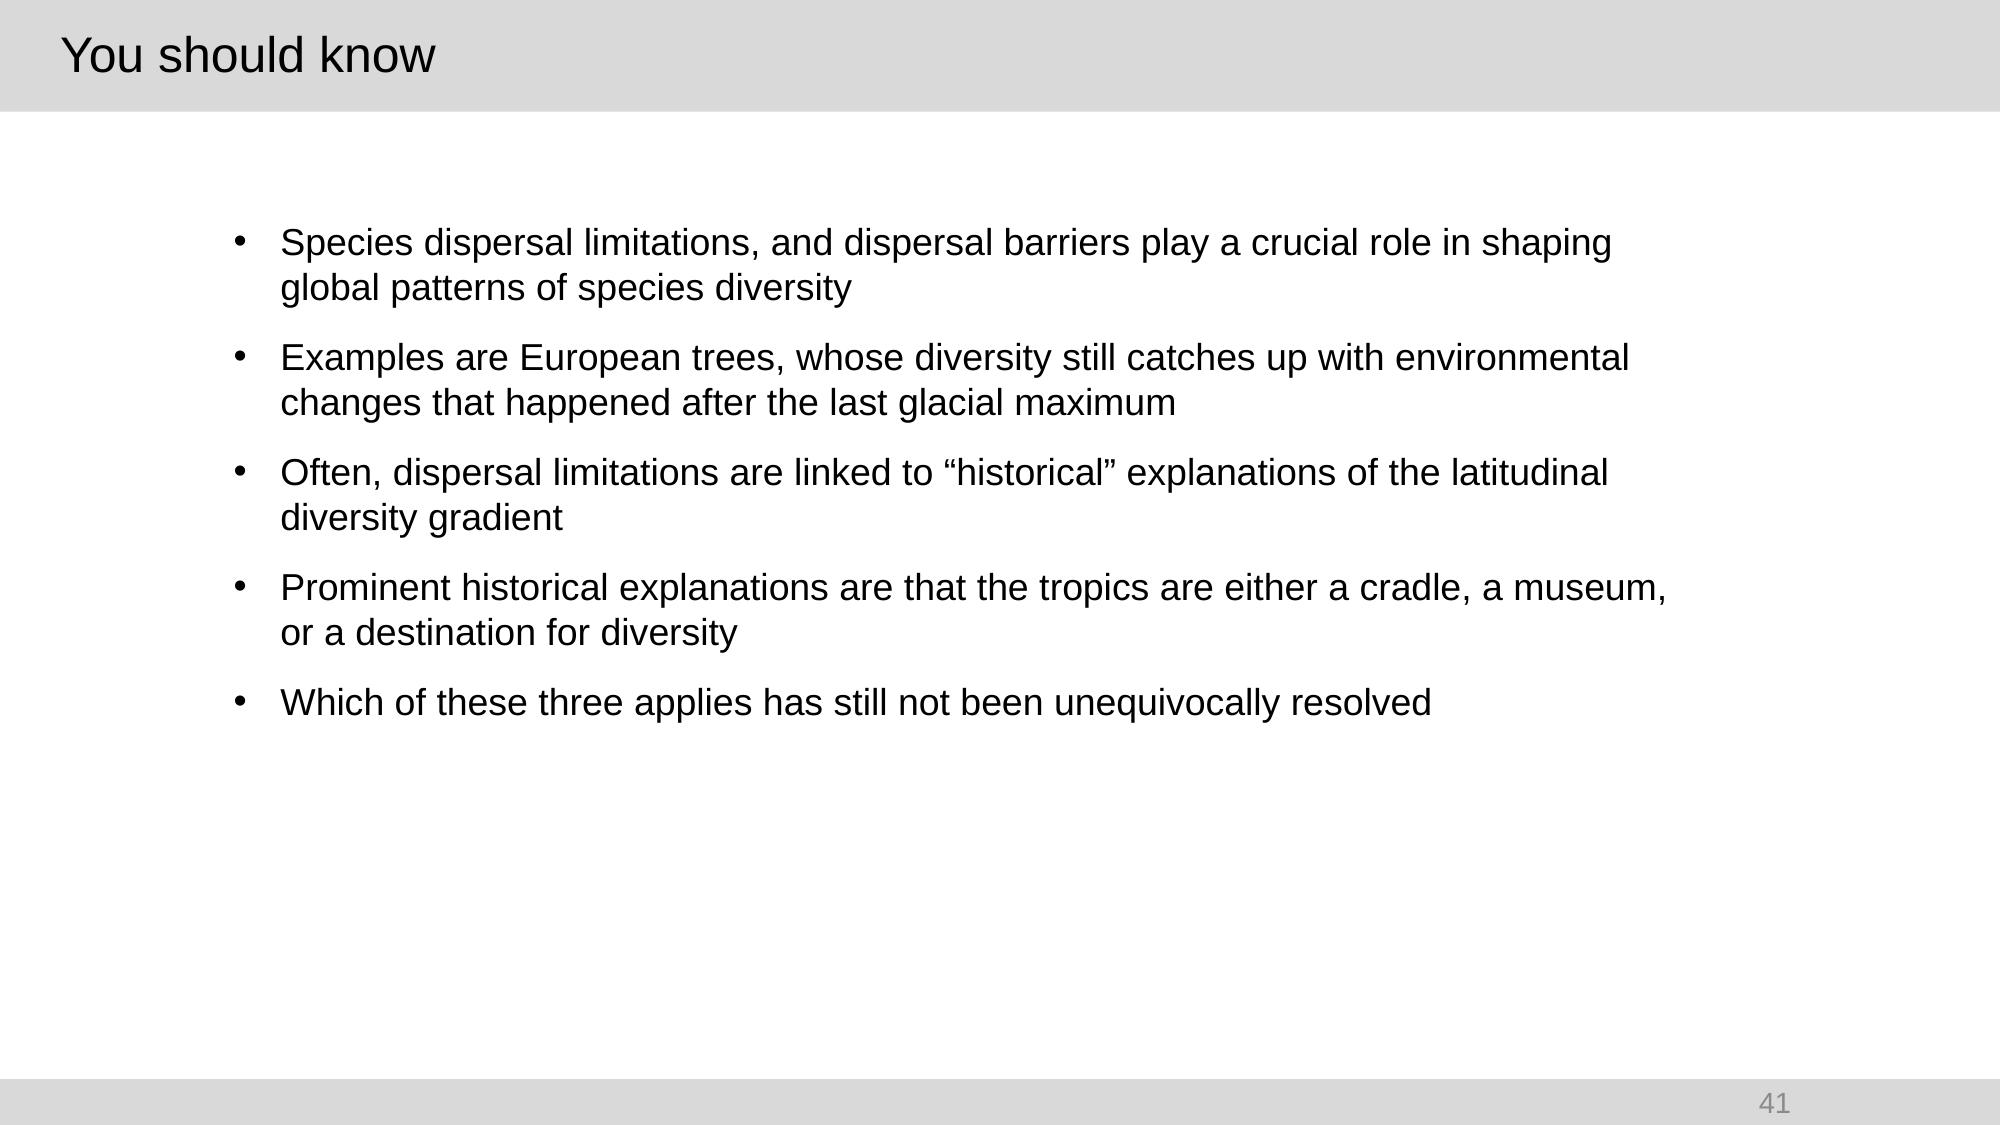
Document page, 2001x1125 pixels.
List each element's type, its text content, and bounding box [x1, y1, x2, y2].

footer [0, 1079, 1550, 1125]
text_box Species dispersal limitations, and dispersal barriers play a crucial role in shaping global patterns of species diversity Examples are European trees, whose diversity still catches up with environmental changes that happened after the last glacial maximum Often, dispersal limitations are linked to “historical” explanations of the latitudinal diversity gradient Prominent historical explanations are that the tropics are either a cradle, a museum, or a destination for diversity Which of these three applies has still not been unequivocally resolved [218, 210, 1711, 941]
slide_number 41 [1550, 1079, 2000, 1125]
title You should know [0, 0, 2000, 112]
